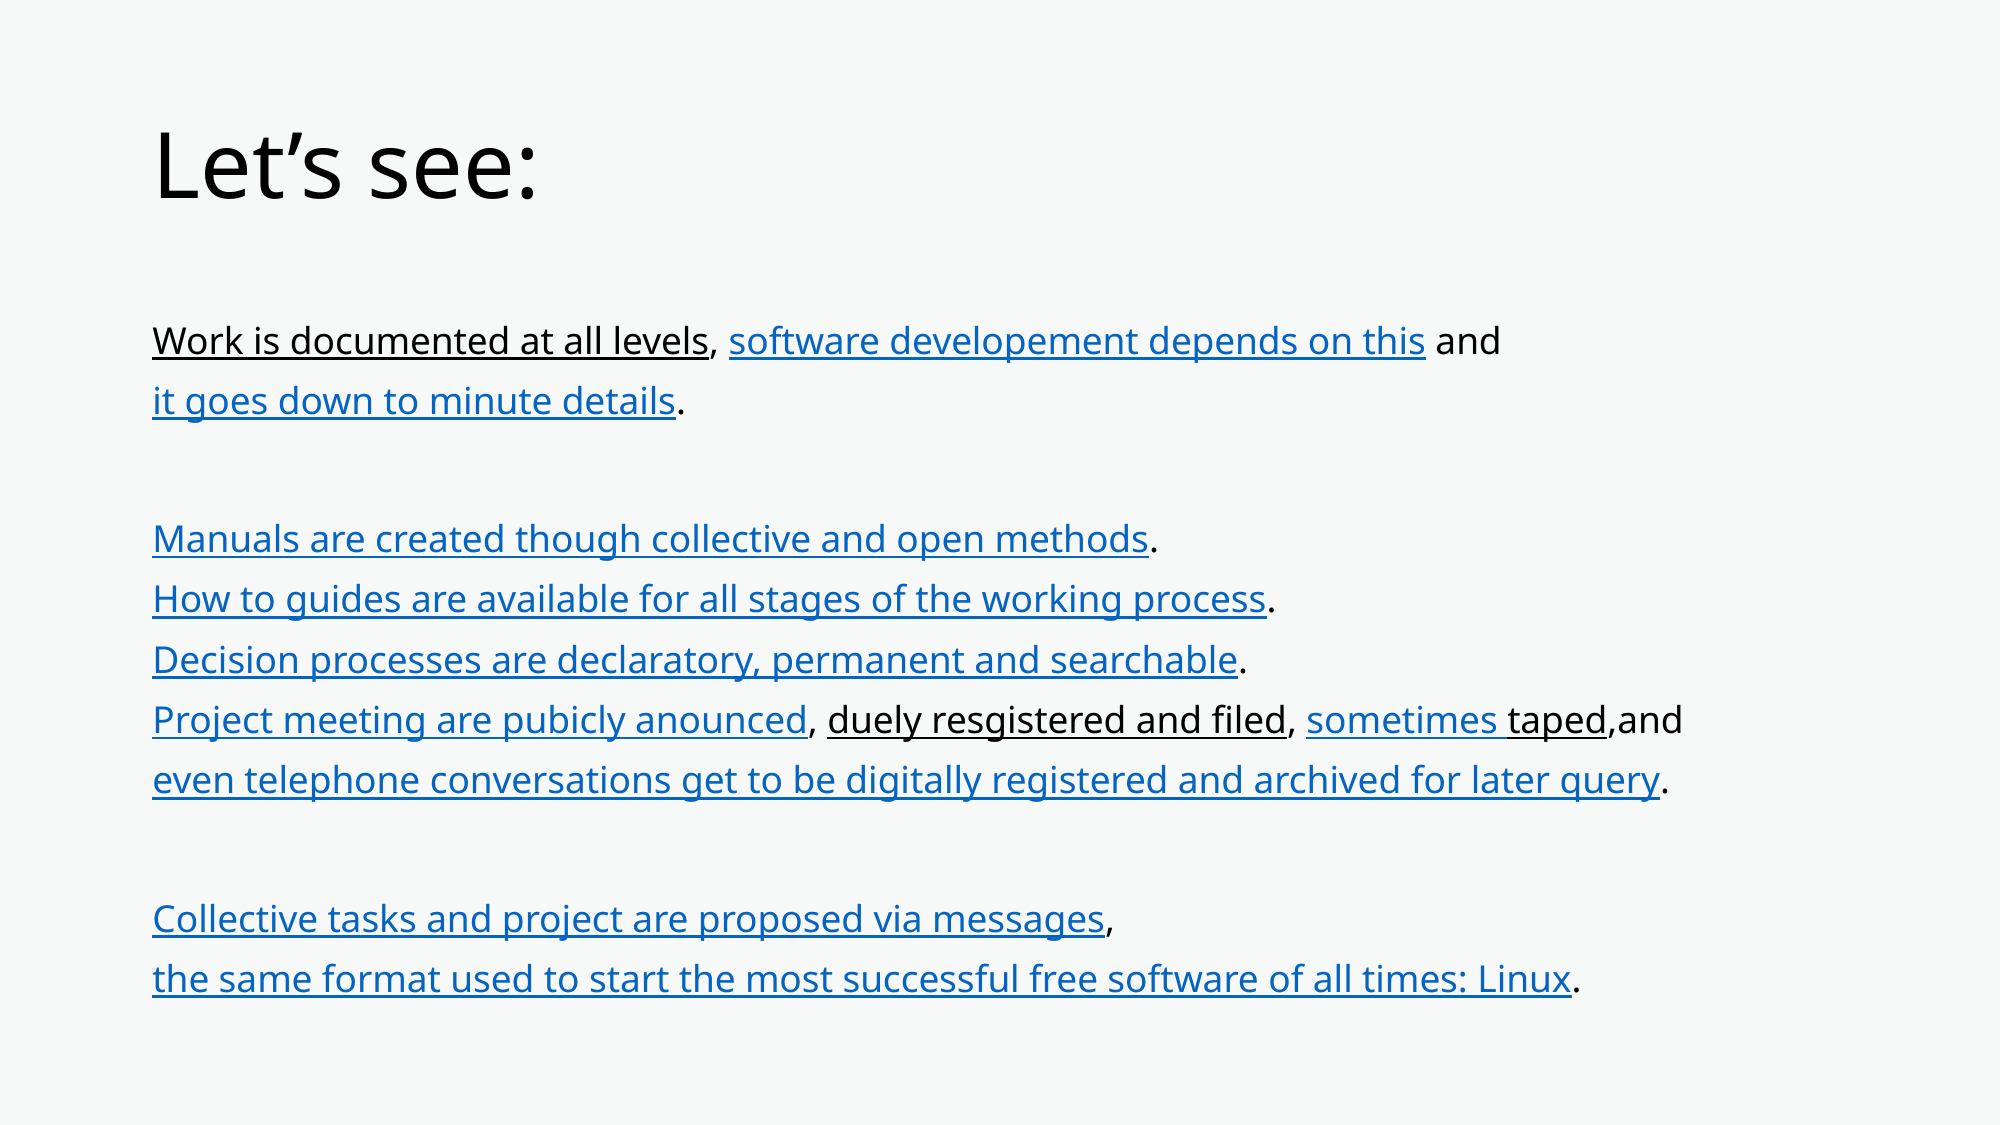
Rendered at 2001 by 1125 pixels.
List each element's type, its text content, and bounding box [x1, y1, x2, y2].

title Let’s see: [137, 59, 1863, 278]
list Work is documented at all levels, software developement depends on this and it goes down to minute details. Manuals are created though collective and open methods. How to guides are available for all stages of the working process. Decision processes are declaratory, permanent and searchable. Project meeting are pubicly anounced, duely resgistered and filed, sometimes taped,and even telephone conversations get to be digitally registered and archived for later query. Collective tasks and project are proposed via messages, the same format used to start the most successful free software of all times: Linux. [137, 299, 1863, 1014]
